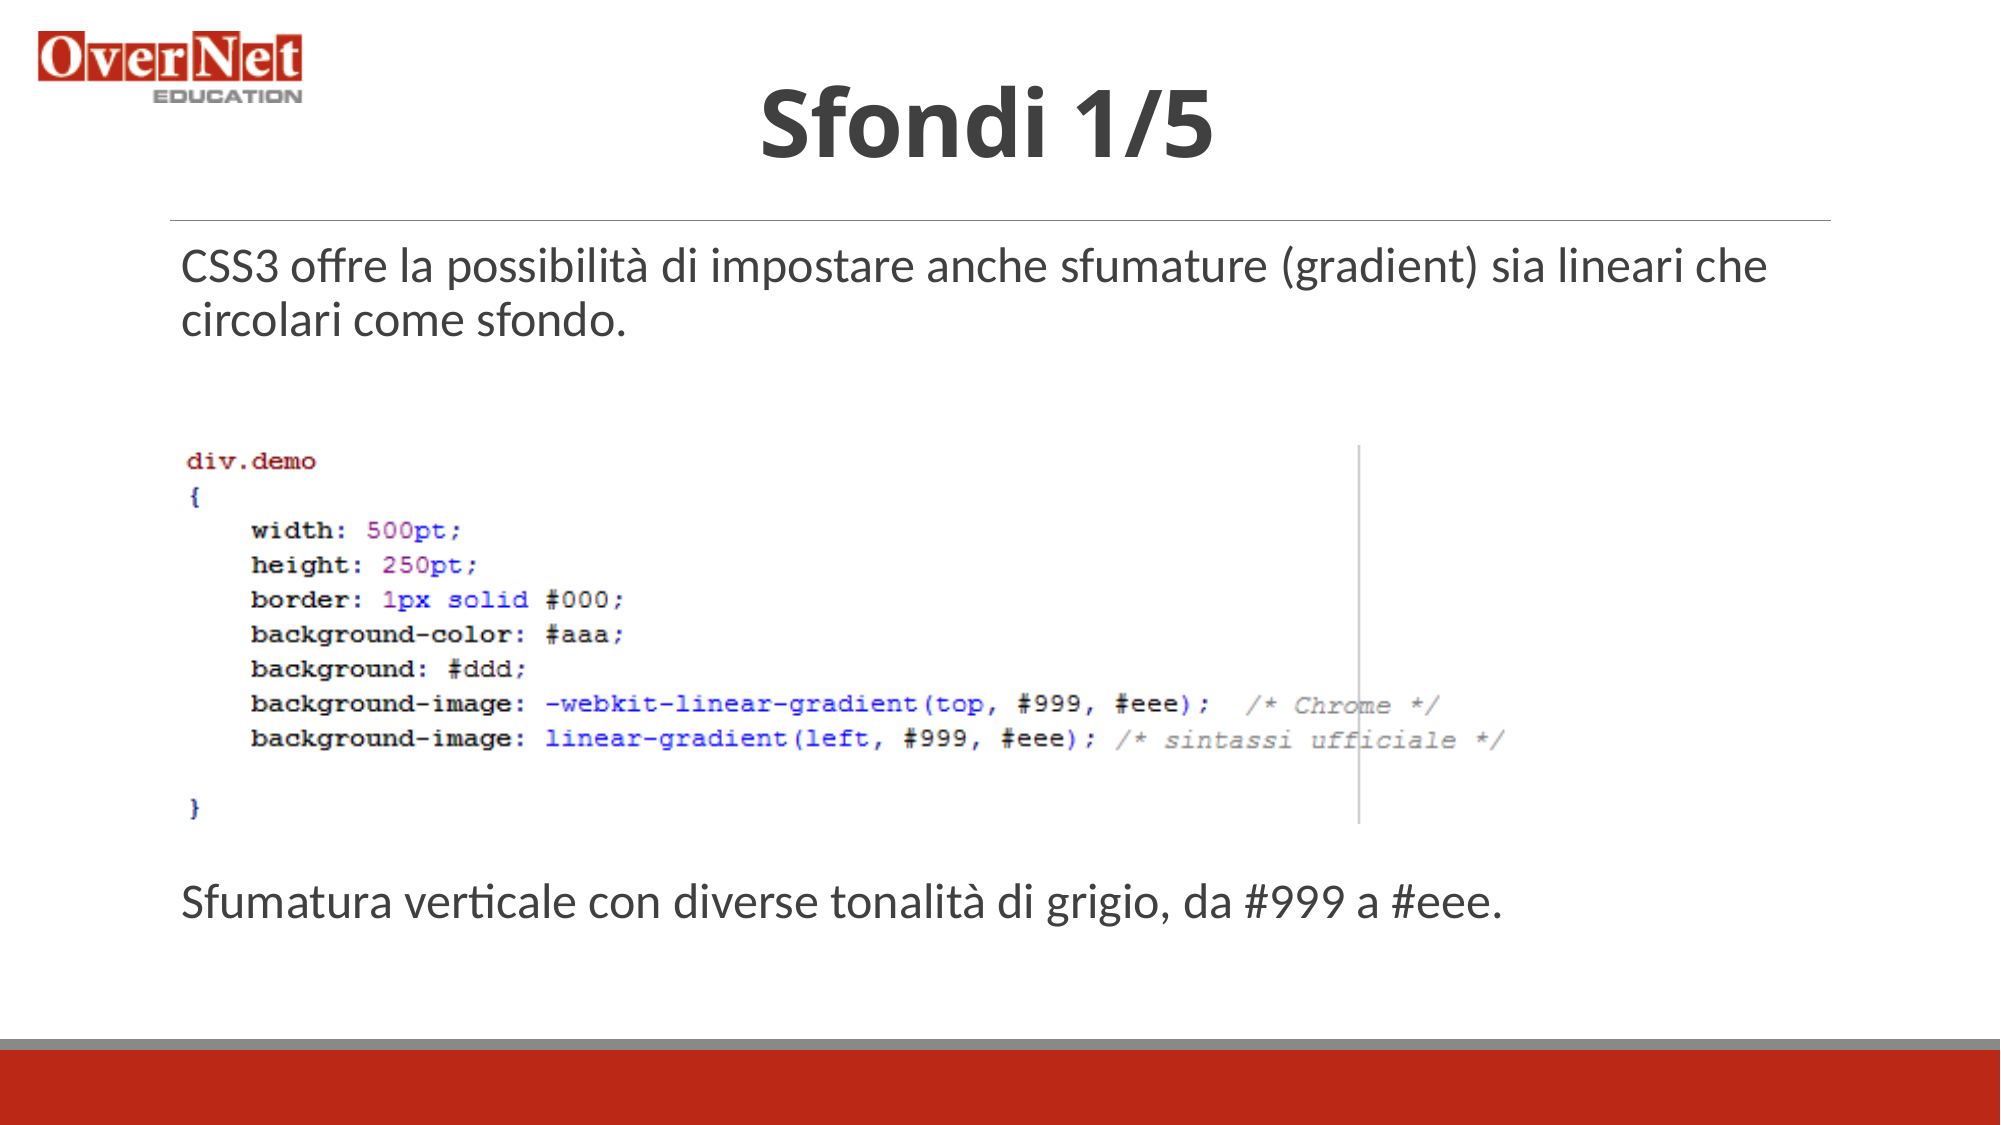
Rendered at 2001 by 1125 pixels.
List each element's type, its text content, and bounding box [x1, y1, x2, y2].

picture [35, 31, 304, 103]
picture [181, 445, 1512, 825]
list CSS3 offre la possibilità di impostare anche sfumature (gradient) sia lineari che circolari come sfondo. Sfumatura verticale con diverse tonalità di grigio, da #999 a #eee. [181, 231, 1835, 1038]
title Sfondi 1/5 [312, 30, 1663, 185]
